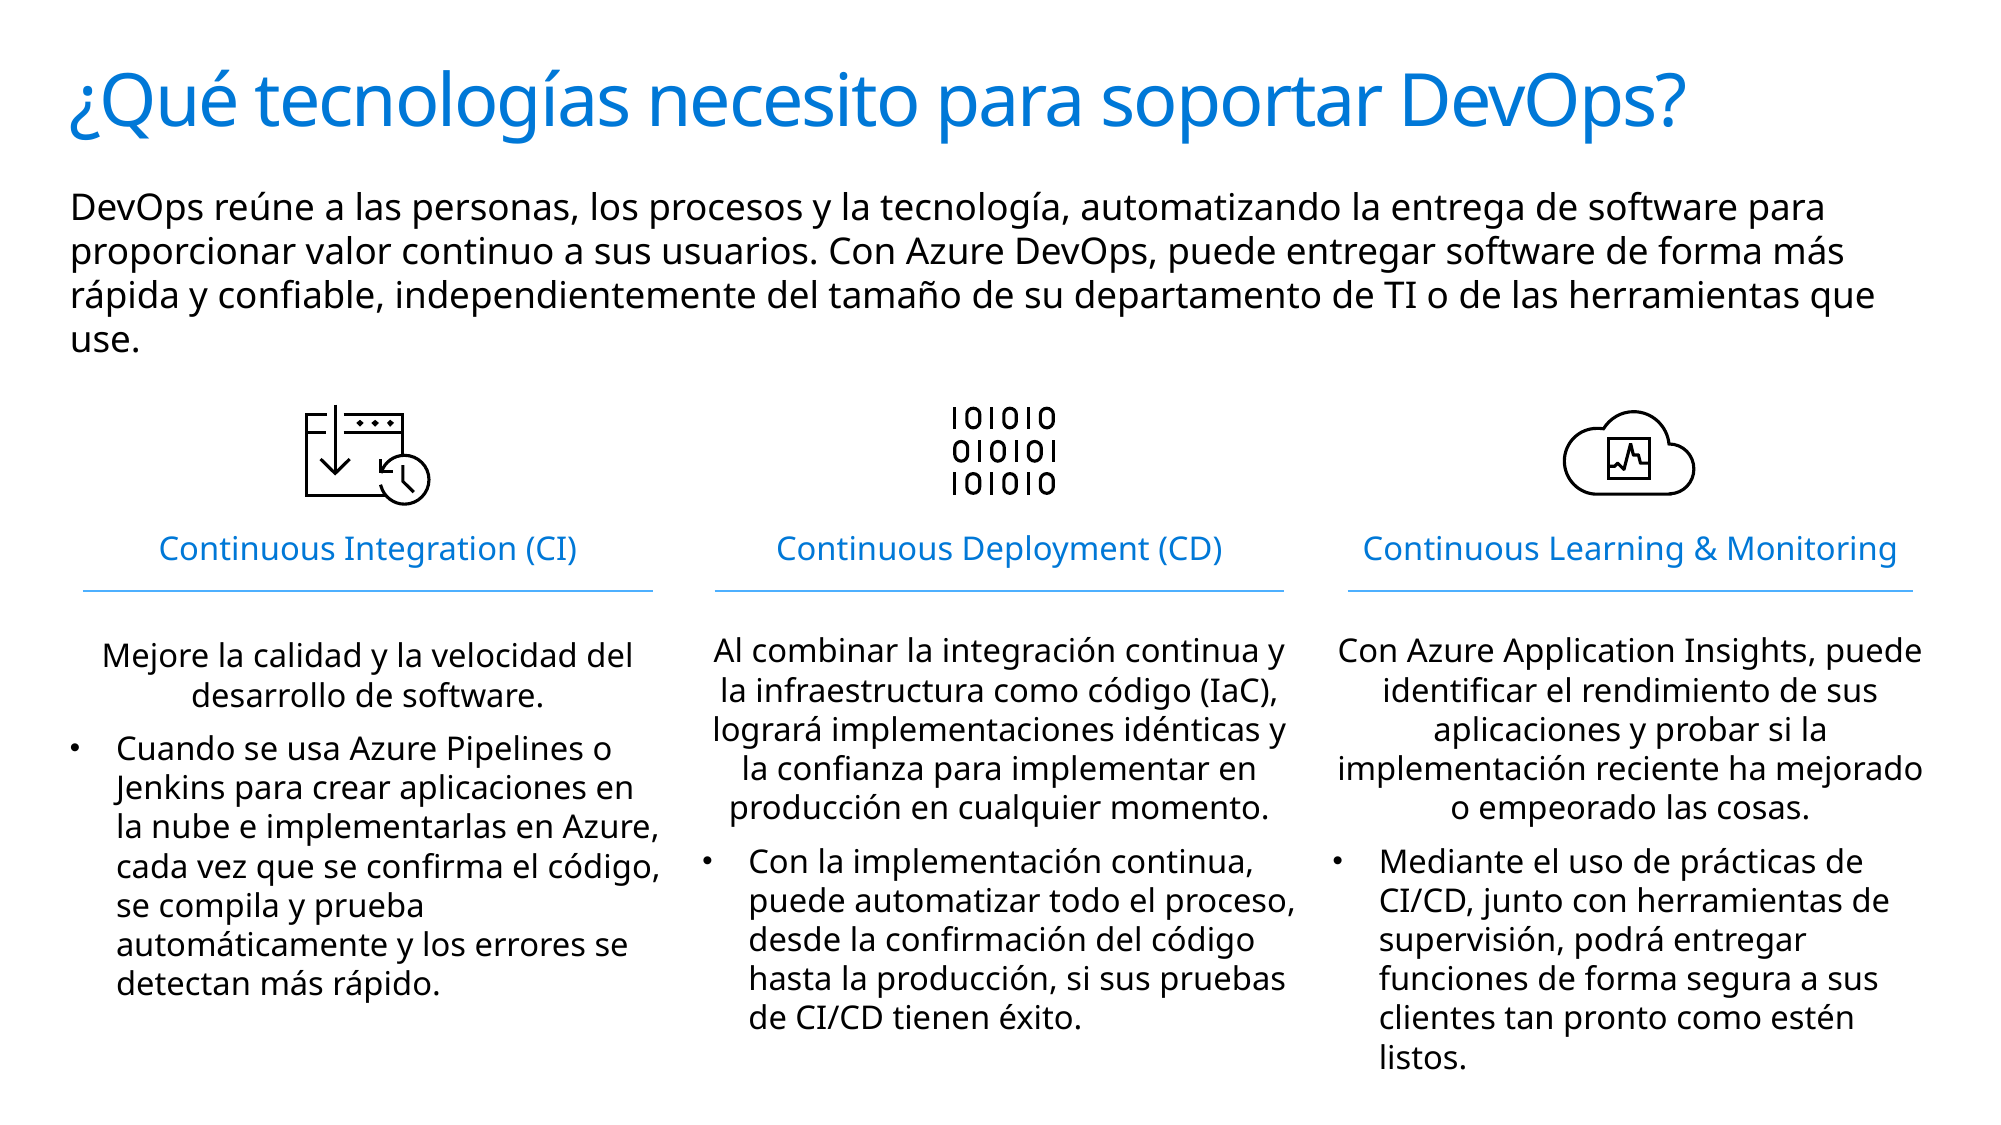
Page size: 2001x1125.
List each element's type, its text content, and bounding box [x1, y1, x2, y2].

text_box [1003, 473, 1017, 494]
text_box [1040, 473, 1054, 494]
title ¿Qué tecnologías necesito para soportar DevOps? [69, 36, 1930, 158]
text_box Continuous Learning & Monitoring Con Azure Application Insights, puede identificar el rendimiento de sus aplicaciones y probar si la implementación reciente ha mejorado o empeorado las cosas. Mediante el uso de prácticas de CI/CD, junto con herramientas de supervisión, podrá entregar funciones de forma segura a sus clientes tan pronto como estén listos. [1332, 528, 1929, 1076]
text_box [1564, 411, 1695, 495]
text_box [954, 441, 968, 462]
text_box [1040, 408, 1054, 428]
text_box Continuous Deployment (CD) Al combinar la integración continua y la infraestructura como código (IaC), logrará implementaciones idénticas y la confianza para implementar en producción en cualquier momento. Con la implementación continua, puede automatizar todo el proceso, desde la confirmación del código hasta la producción, si sus pruebas de CI/CD tienen éxito. [702, 528, 1297, 1125]
text_box [1003, 408, 1017, 428]
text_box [306, 404, 430, 505]
text_box [1028, 441, 1042, 462]
text_box [966, 473, 980, 494]
text_box [966, 408, 980, 428]
list DevOps reúne a las personas, los procesos y la tecnología, automatizando la entrega de software para proporcionar valor continuo a sus usuarios. Con Azure DevOps, puede entregar software de forma más rápida y confiable, independientemente del tamaño de su departamento de TI o de las herramientas que use. [69, 183, 1931, 318]
text_box [991, 441, 1005, 462]
text_box Continuous Integration (CI) Mejore la calidad y la velocidad del desarrollo de software. Cuando se usa Azure Pipelines o Jenkins para crear aplicaciones en la nube e implementarlas en Azure, cada vez que se confirma el código, se compila y prueba automáticamente y los errores se detectan más rápido. [70, 528, 666, 955]
